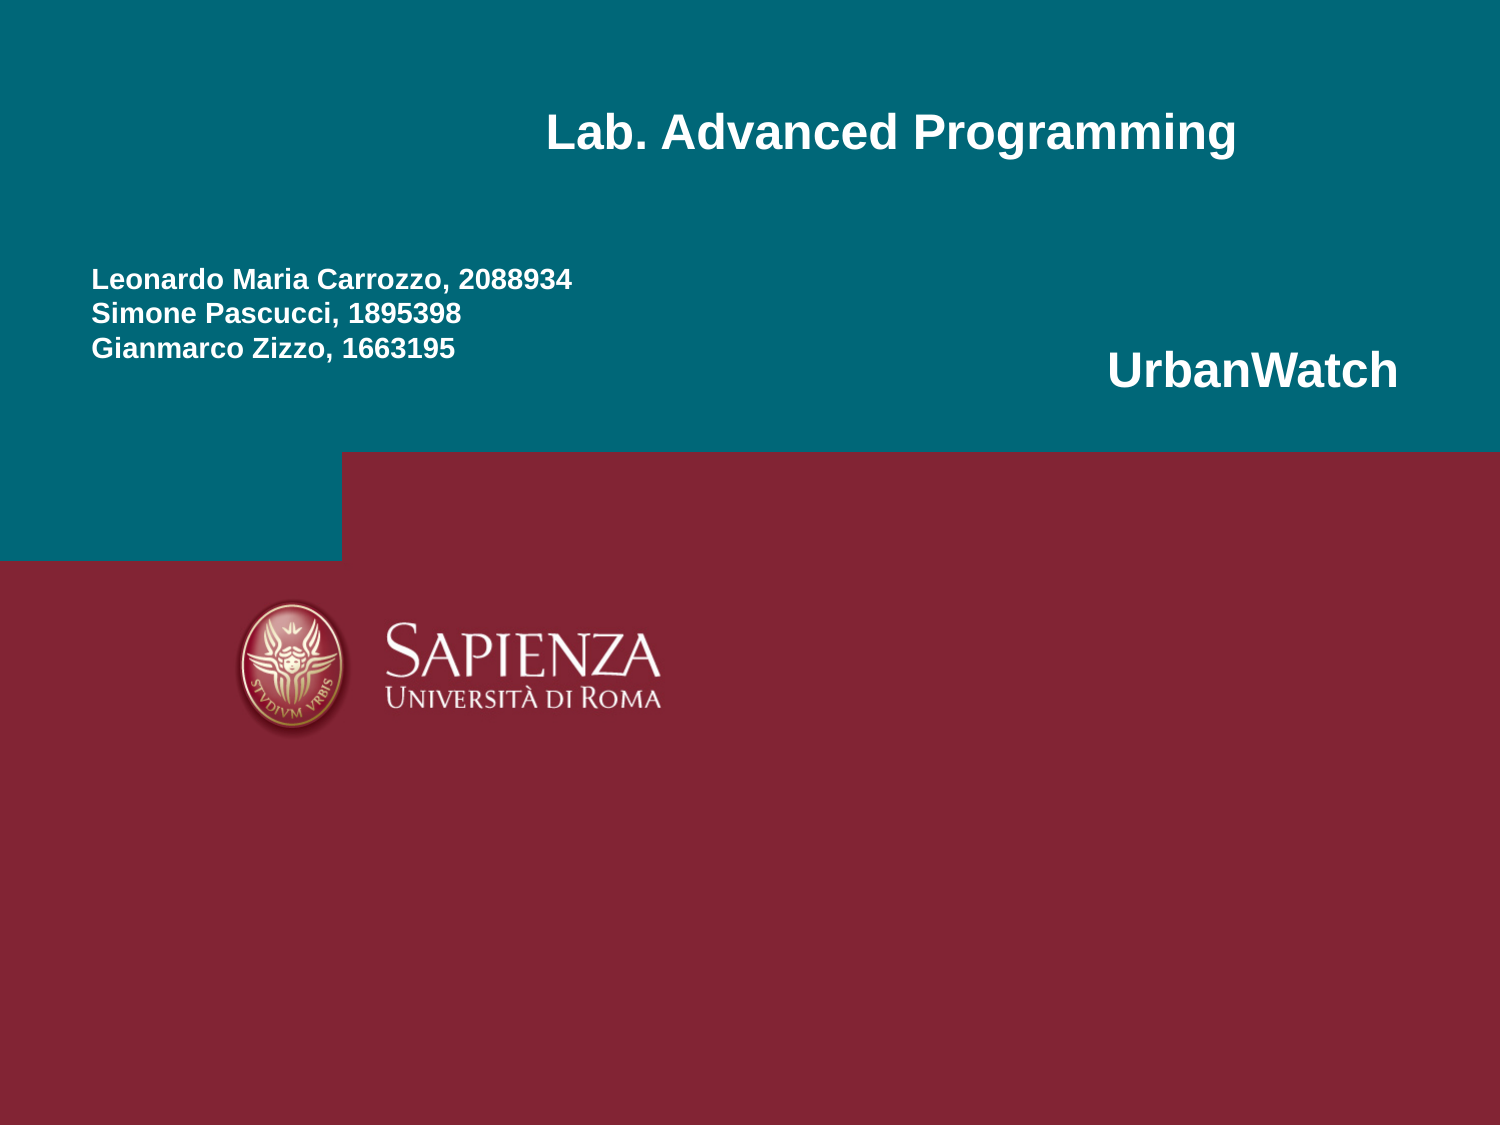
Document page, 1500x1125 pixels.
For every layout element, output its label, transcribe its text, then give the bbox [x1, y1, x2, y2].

text_box UrbanWatch [1092, 329, 1447, 405]
text_box [0, 0, 1500, 452]
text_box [0, 452, 1500, 1125]
text_box Leonardo Maria Carrozzo, 2088934 Simone Pascucci, 1895398 Gianmarco Zizzo, 1663195 [76, 252, 892, 408]
title Lab. Advanced Programming [360, 92, 1424, 256]
